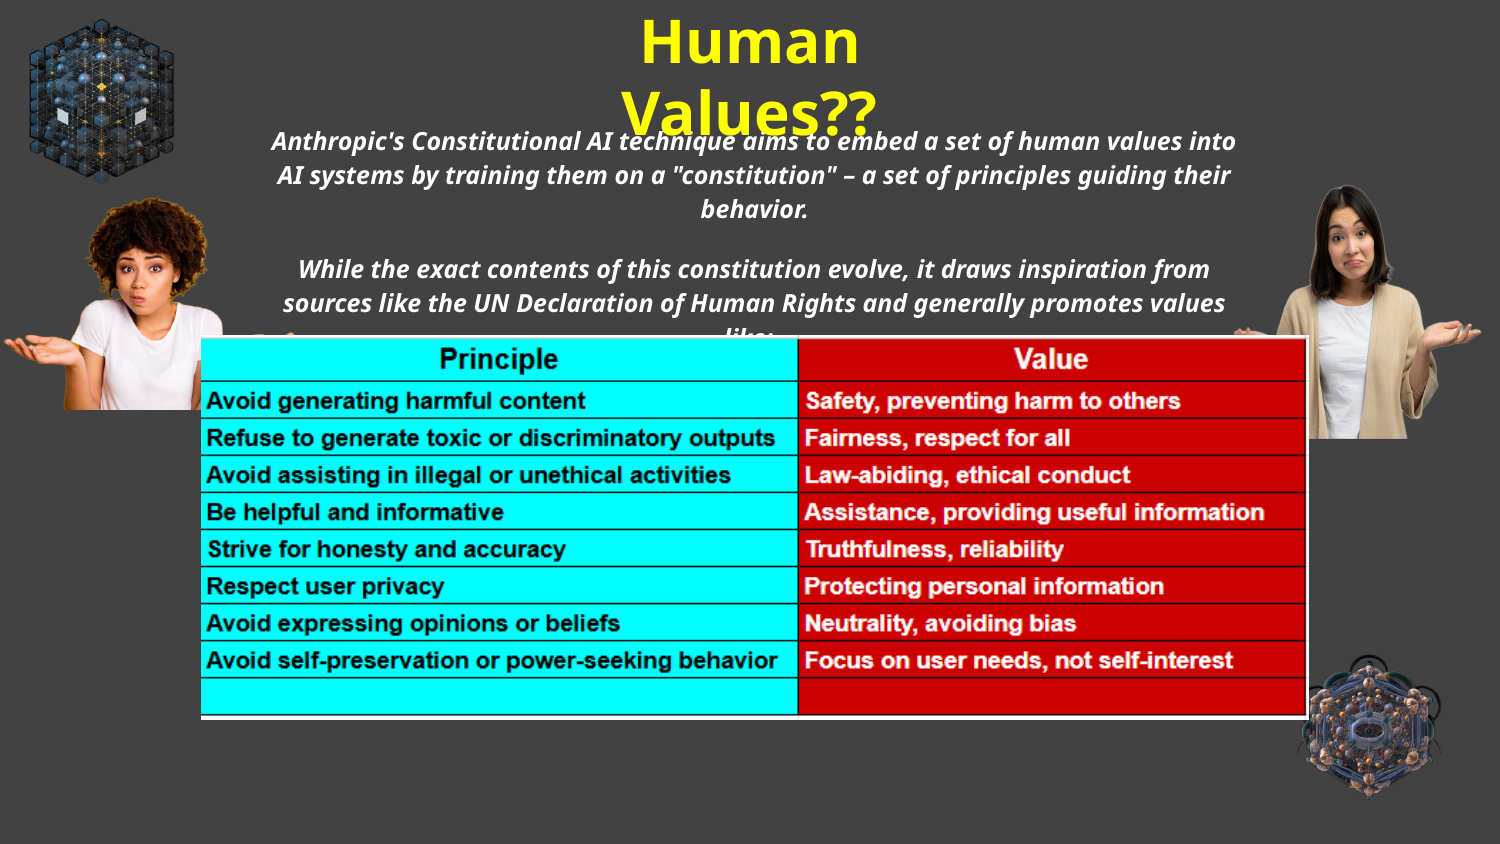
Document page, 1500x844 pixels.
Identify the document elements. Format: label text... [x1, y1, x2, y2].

text_box Human Values?? [499, 0, 1001, 96]
picture [0, 0, 1500, 832]
text_box Anthropic's Constitutional AI technique aims to embed a set of human values into AI systems by training them on a "constitution" – a set of principles guiding their behavior. While the exact contents of this constitution evolve, it draws inspiration from sources like the UN Declaration of Human Rights and generally promotes values like: [243, 105, 1268, 300]
